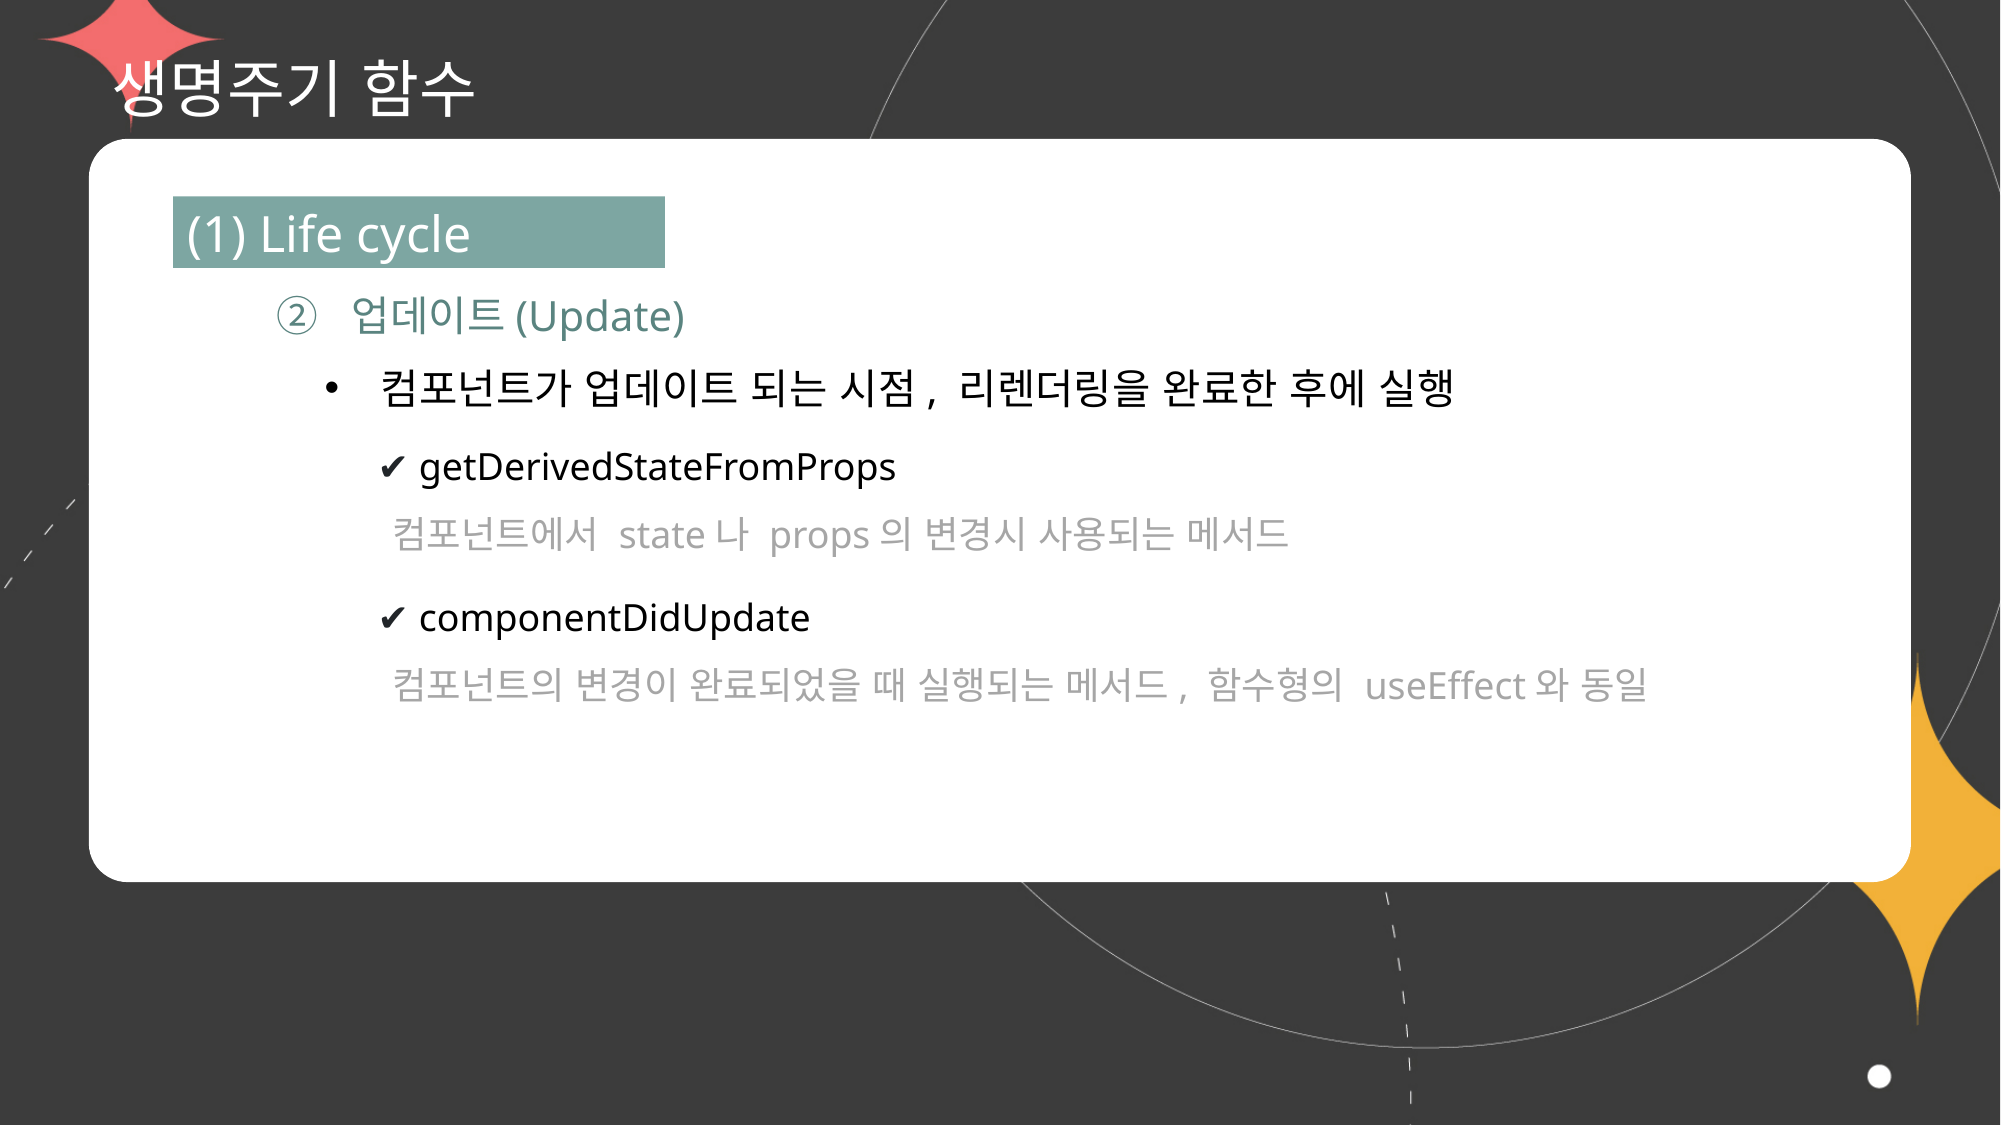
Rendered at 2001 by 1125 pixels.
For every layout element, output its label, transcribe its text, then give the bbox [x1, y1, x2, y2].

text_box 컴포넌트가 업데이트 되는 시점, 리렌더링을 완료한 후에 실행 [309, 330, 1568, 420]
title 생명주기 함수 [96, 50, 1568, 135]
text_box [362, 435, 1849, 559]
text_box (1) Life cycle [172, 195, 666, 269]
text_box ② 업데이트(Update) [261, 279, 836, 351]
picture [0, 0, 2001, 1125]
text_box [362, 586, 1849, 710]
